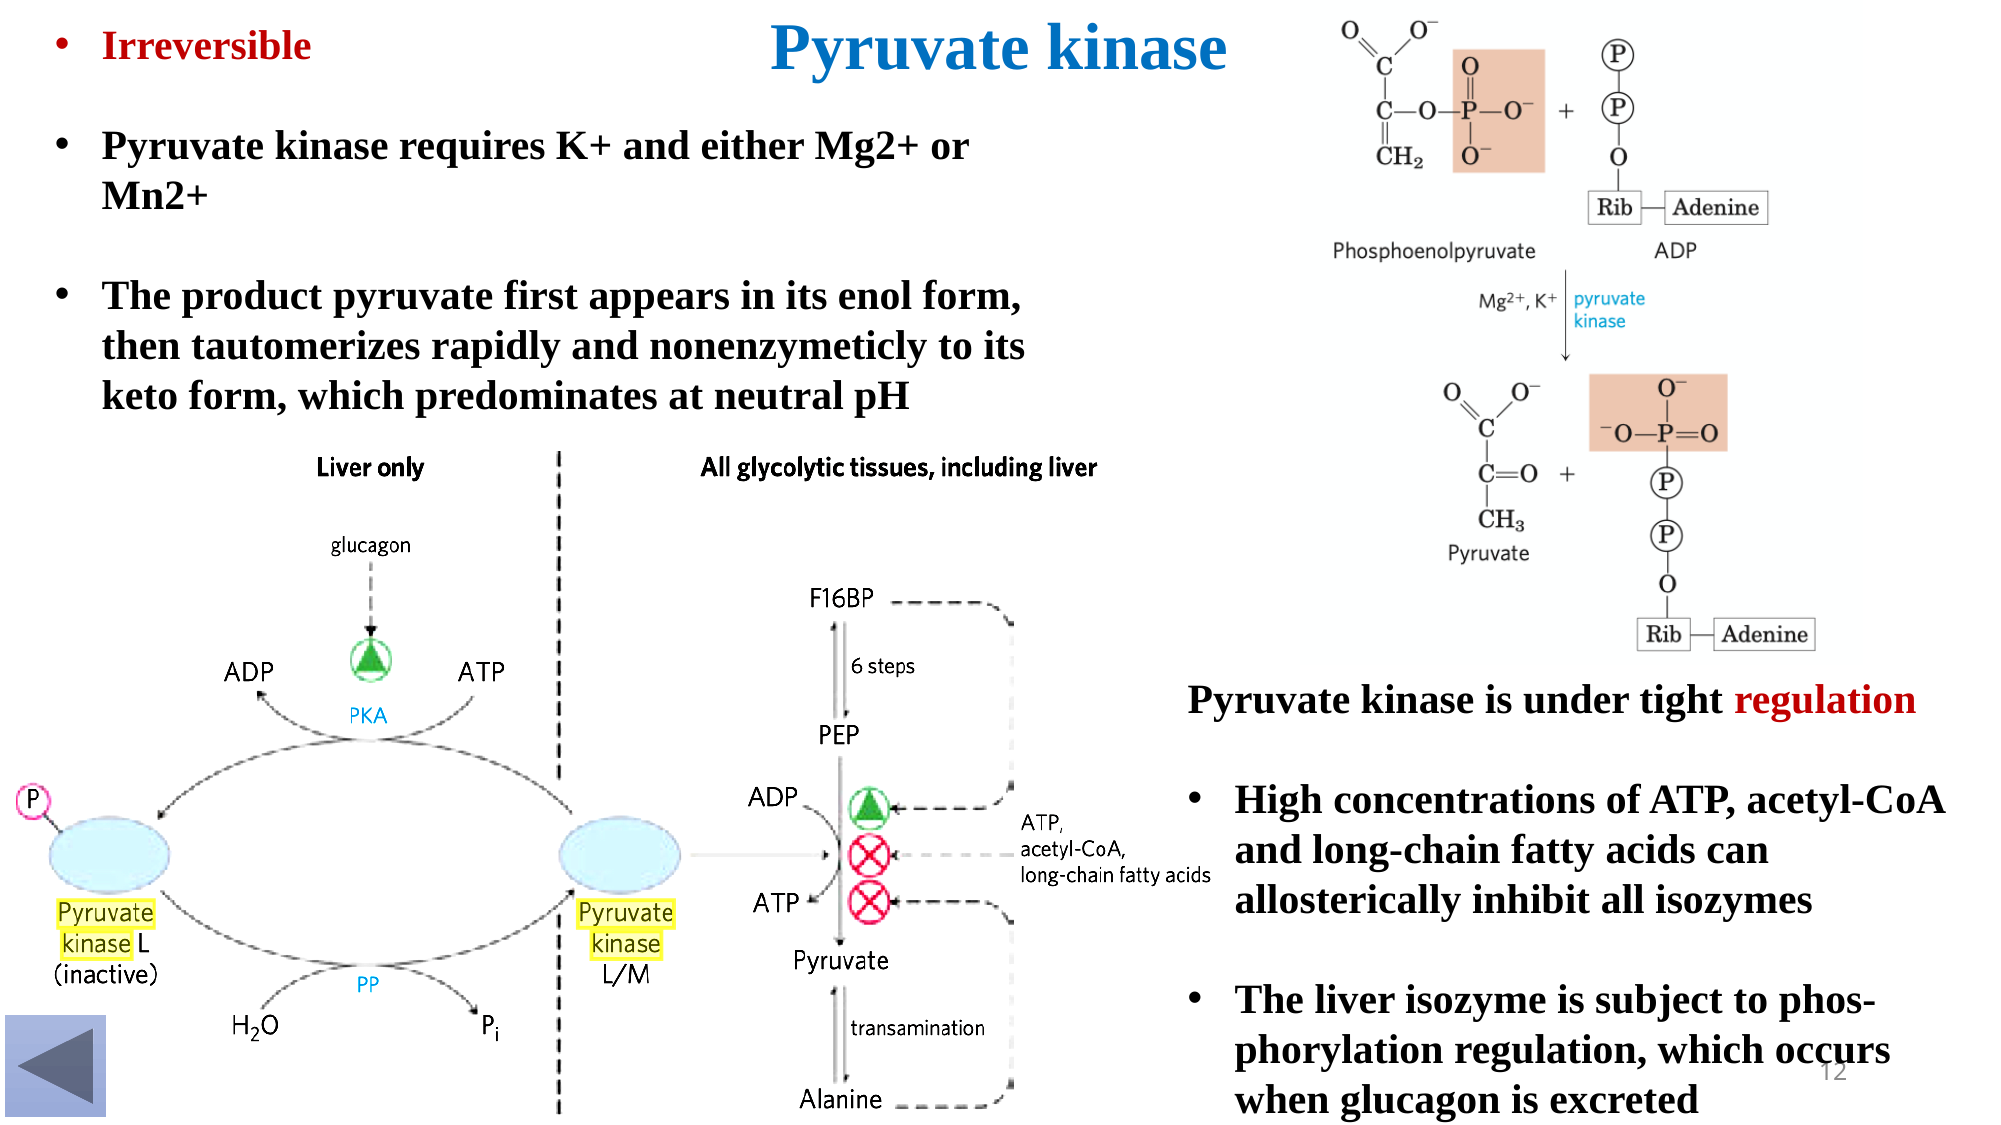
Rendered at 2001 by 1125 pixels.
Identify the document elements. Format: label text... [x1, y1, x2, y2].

text_box Pyruvate kinase [755, 0, 1244, 91]
text_box Pyruvate kinase is under tight regulation High concentrations of ATP, acetyl-CoA and long-chain fatty acids can allosterically inhibit all isozymes The liver isozyme is subject to phos-phorylation regulation, which occurs when glucagon is excreted [1172, 664, 1991, 1125]
text_box Irreversible Pyruvate kinase requires K+ and either Mg2+ or Mn2+ The product pyruvate first appears in its enol form, then tautomerizes rapidly and nonenzymeticly to its keto form, which predominates at neutral pH [40, 10, 1060, 426]
picture [5, 443, 1223, 1117]
picture [1300, 0, 1863, 665]
